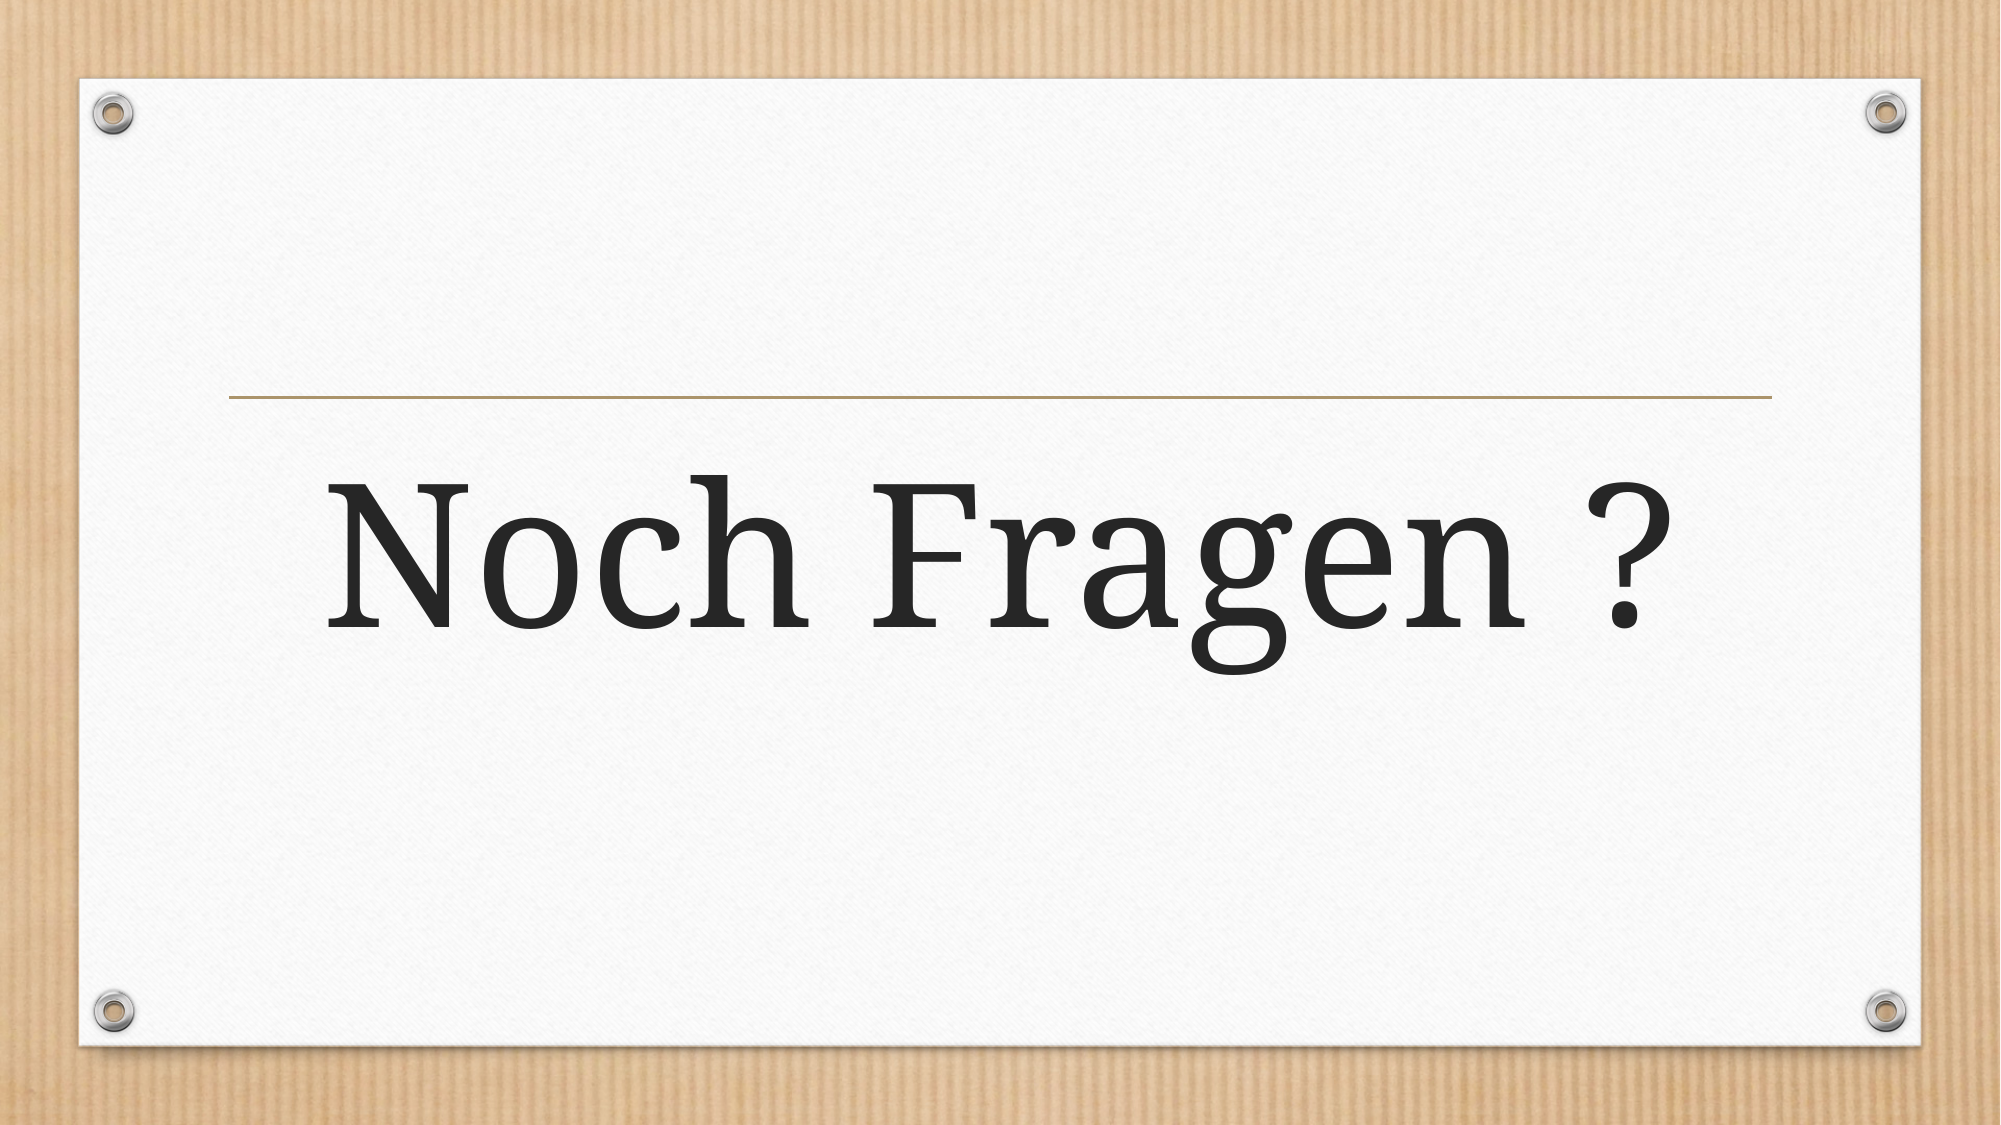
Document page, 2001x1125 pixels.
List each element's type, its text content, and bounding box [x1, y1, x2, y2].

list Noch Fragen ? [212, 419, 1788, 964]
picture [0, 0, 2001, 1125]
